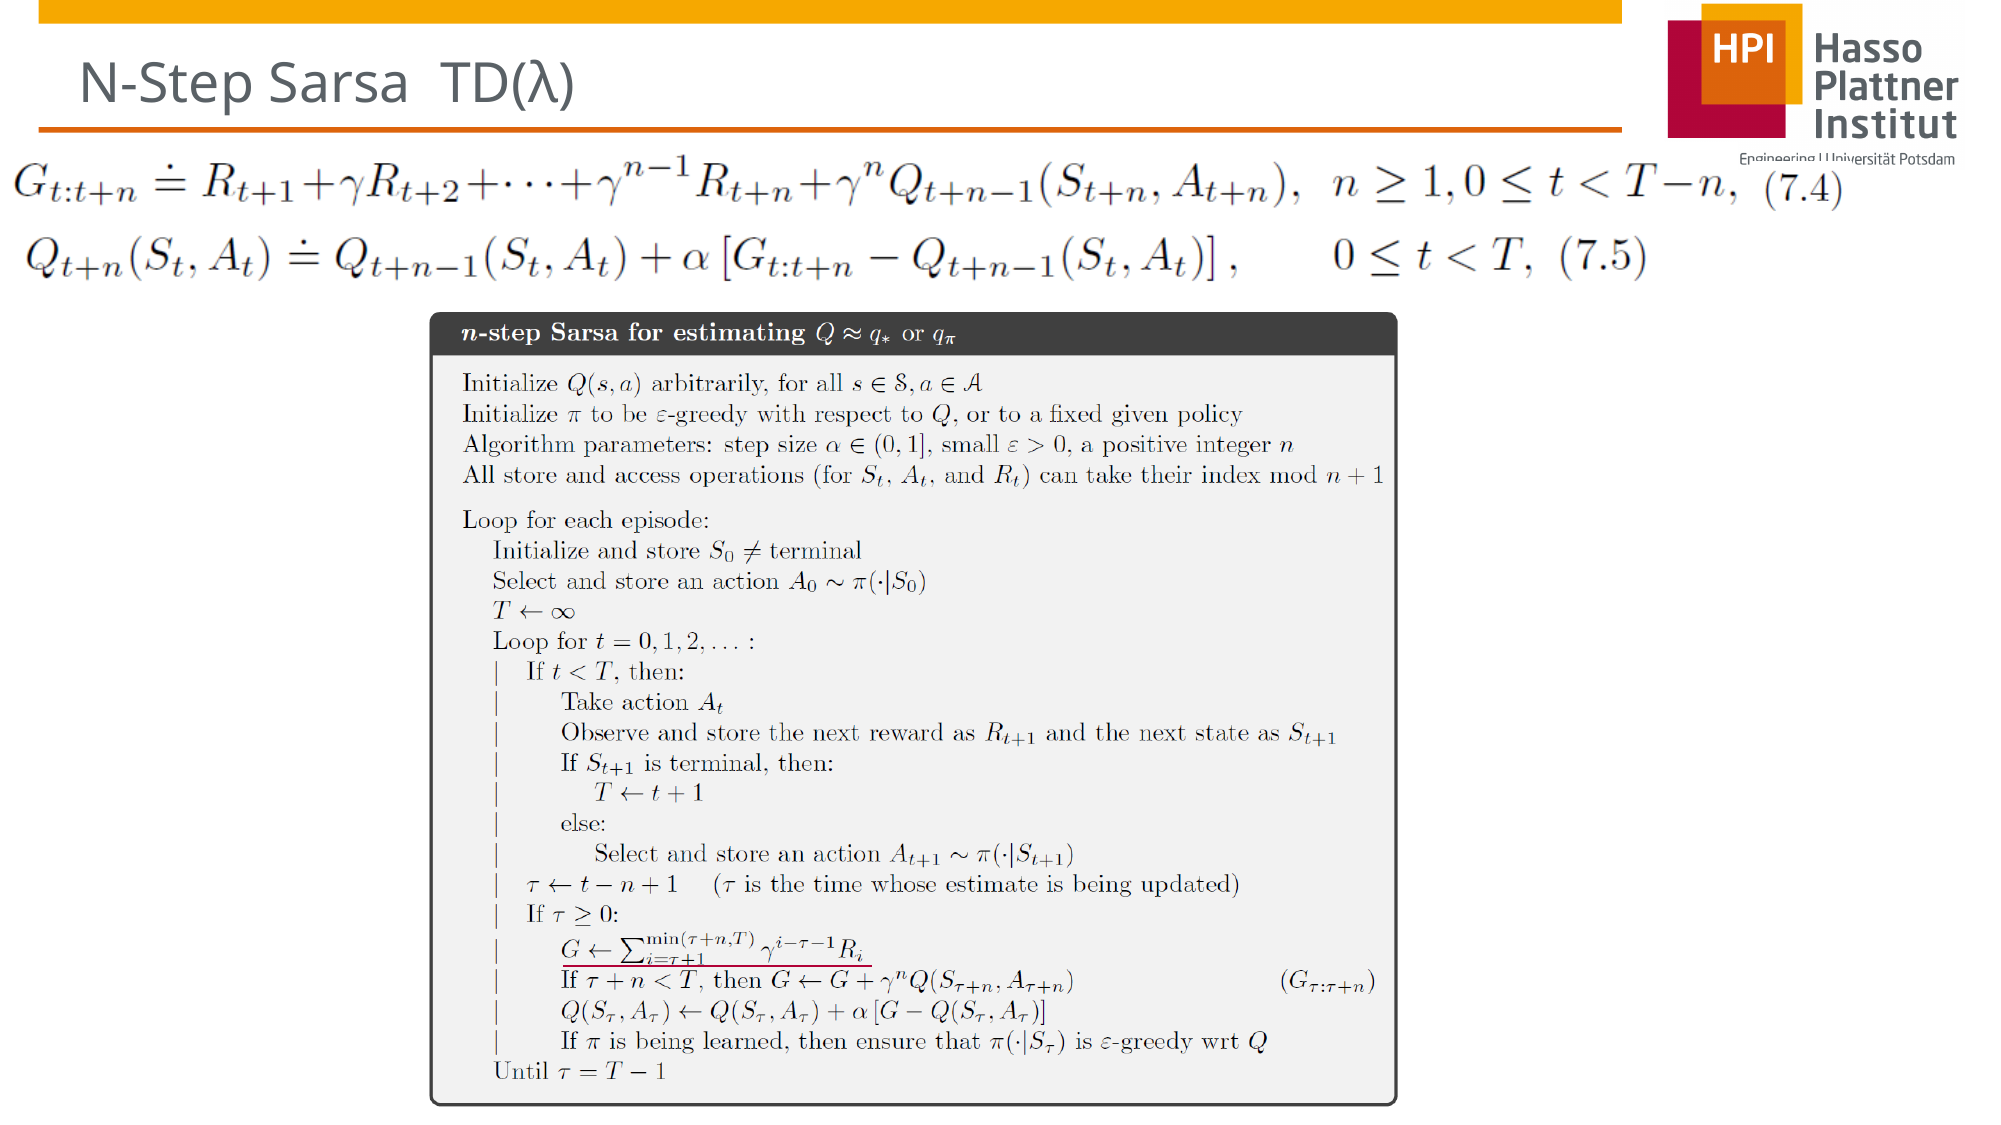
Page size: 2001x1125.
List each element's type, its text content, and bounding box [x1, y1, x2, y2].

picture [0, 0, 1965, 1112]
title N-Step Sarsa TD(λ) [78, 23, 1583, 115]
